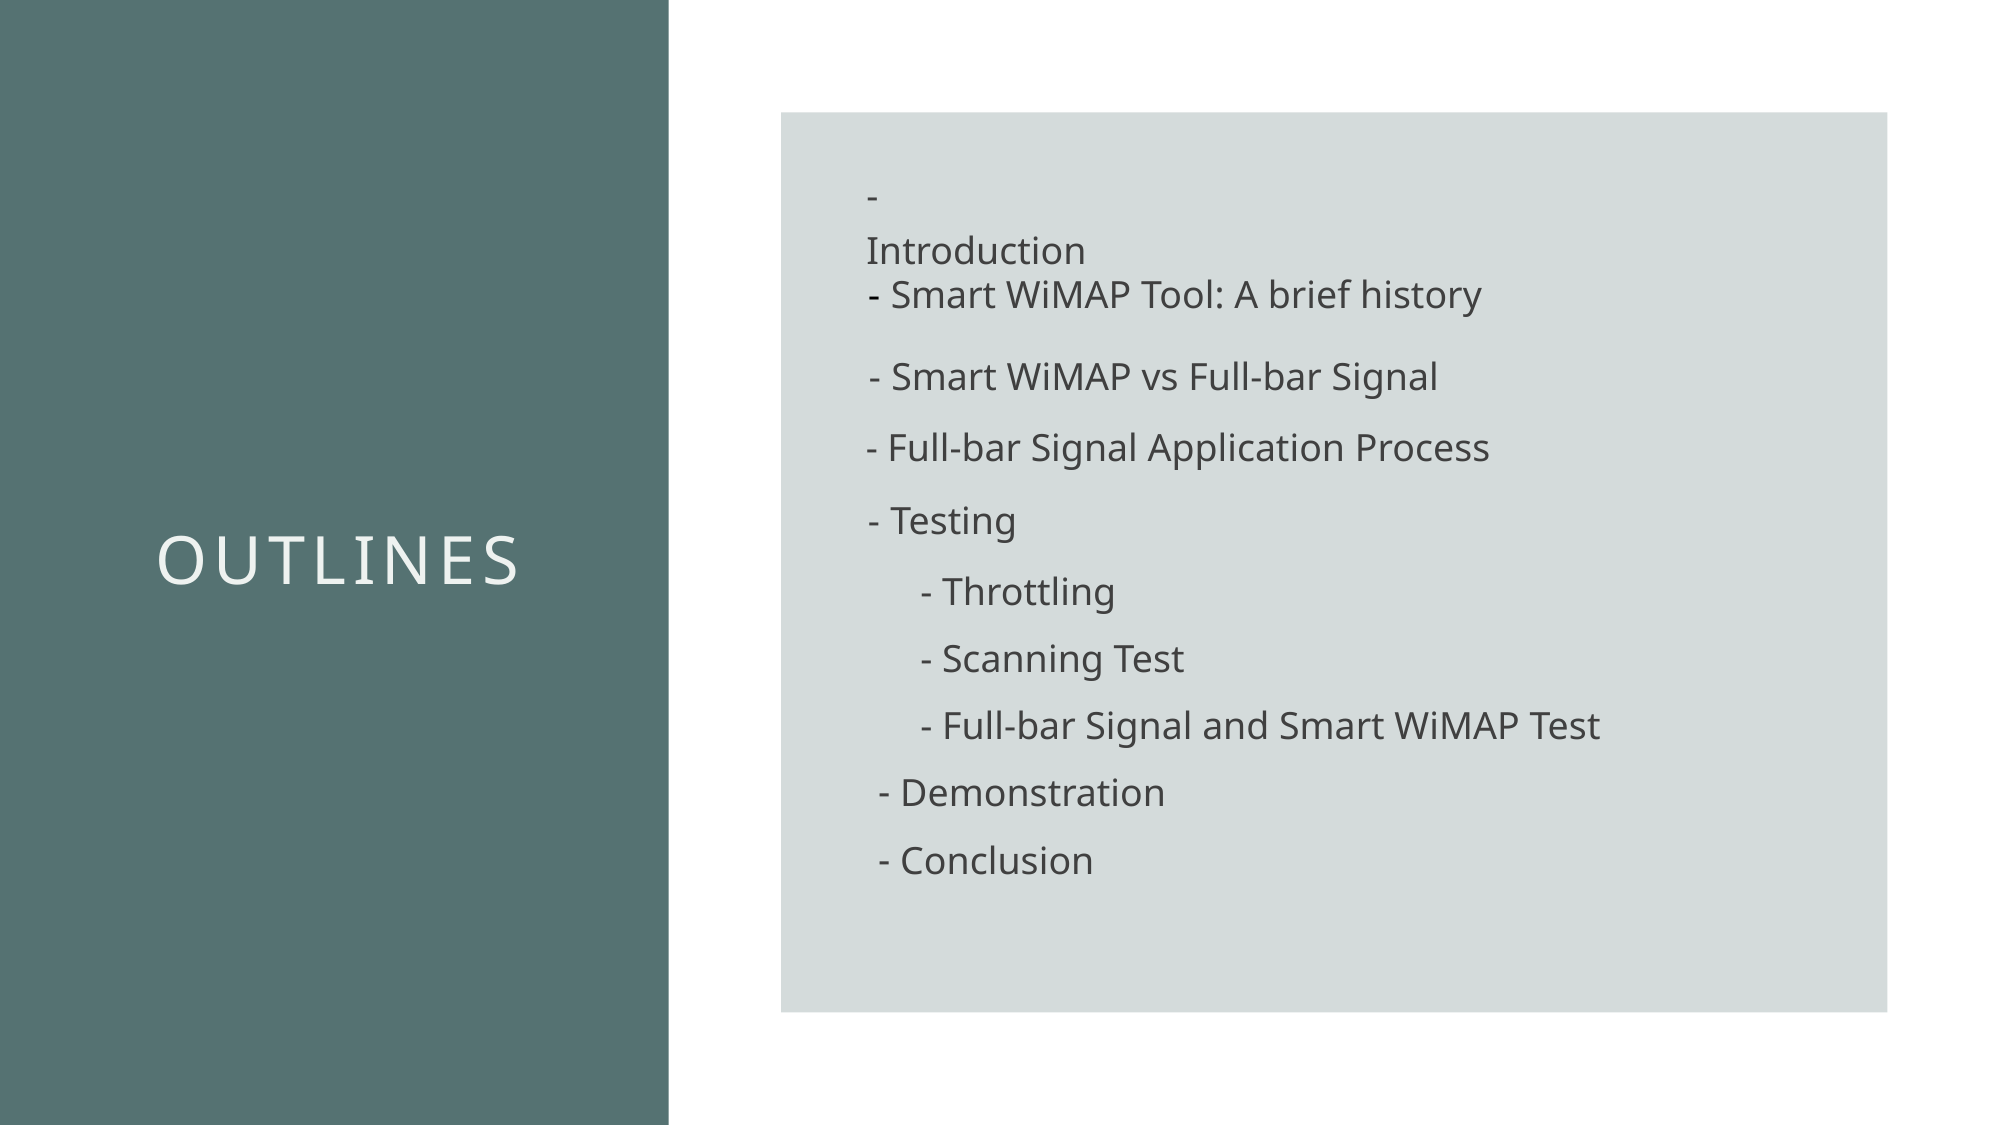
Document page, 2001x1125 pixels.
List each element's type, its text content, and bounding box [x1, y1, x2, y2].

title Outlines [112, 224, 563, 900]
list - Introduction [851, 176, 1116, 258]
text_box Demonstration - [853, 761, 1747, 829]
text_box - Testing [853, 489, 1259, 595]
text_box - Full-bar Signal and Smart WiMAP Test [905, 694, 1769, 755]
text_box - Scanning Test [905, 627, 1296, 688]
text_box - Full-bar Signal Application Process [851, 416, 1605, 522]
text_box [0, 0, 670, 1125]
text_box Conclusion - [853, 829, 1827, 935]
text_box Smart WiMAP vs Full-bar Signal - [853, 345, 1561, 416]
text_box [780, 111, 1888, 1013]
text_box - Smart WiMAP Tool: A brief history [853, 263, 1511, 345]
text_box [670, 0, 2000, 1125]
text_box - Throttling [905, 560, 1326, 620]
